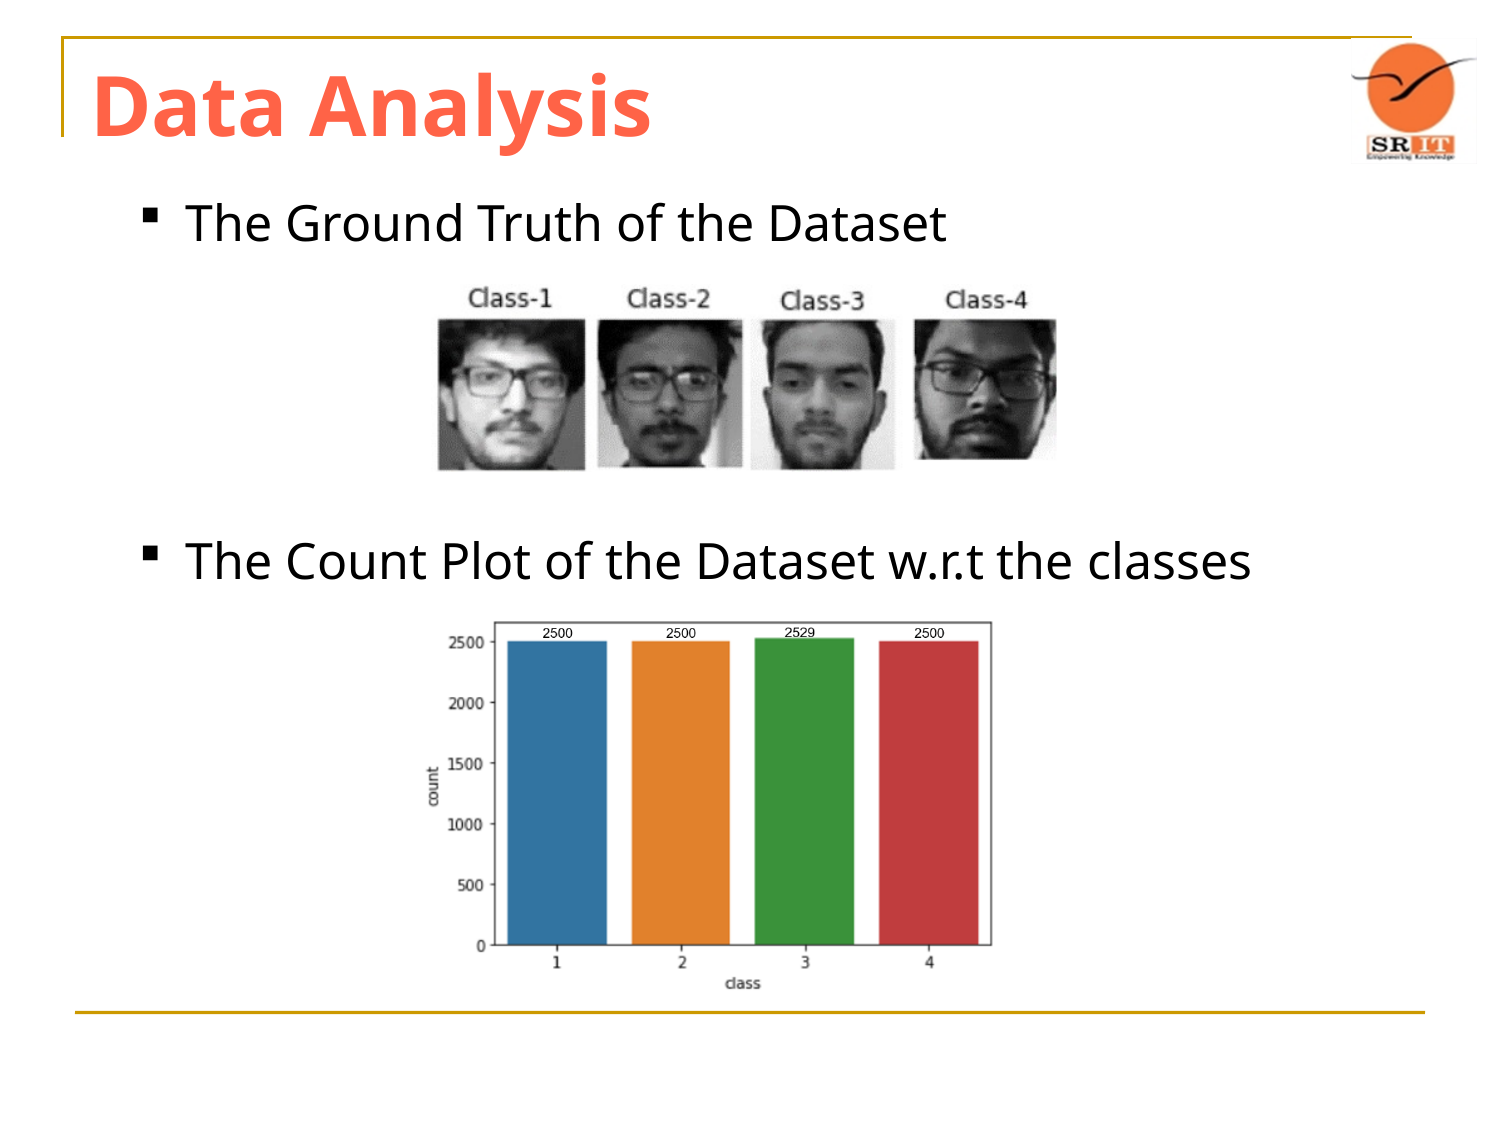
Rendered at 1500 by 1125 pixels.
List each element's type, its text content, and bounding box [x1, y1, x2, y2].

picture [430, 284, 1057, 472]
picture [1350, 37, 1478, 165]
picture [418, 609, 1006, 1006]
title Data Analysis [74, 45, 1426, 233]
text_box The Count Plot of the Dataset w.r.t the classes [123, 522, 1376, 657]
text_box The Ground Truth of the Dataset [123, 184, 1376, 320]
